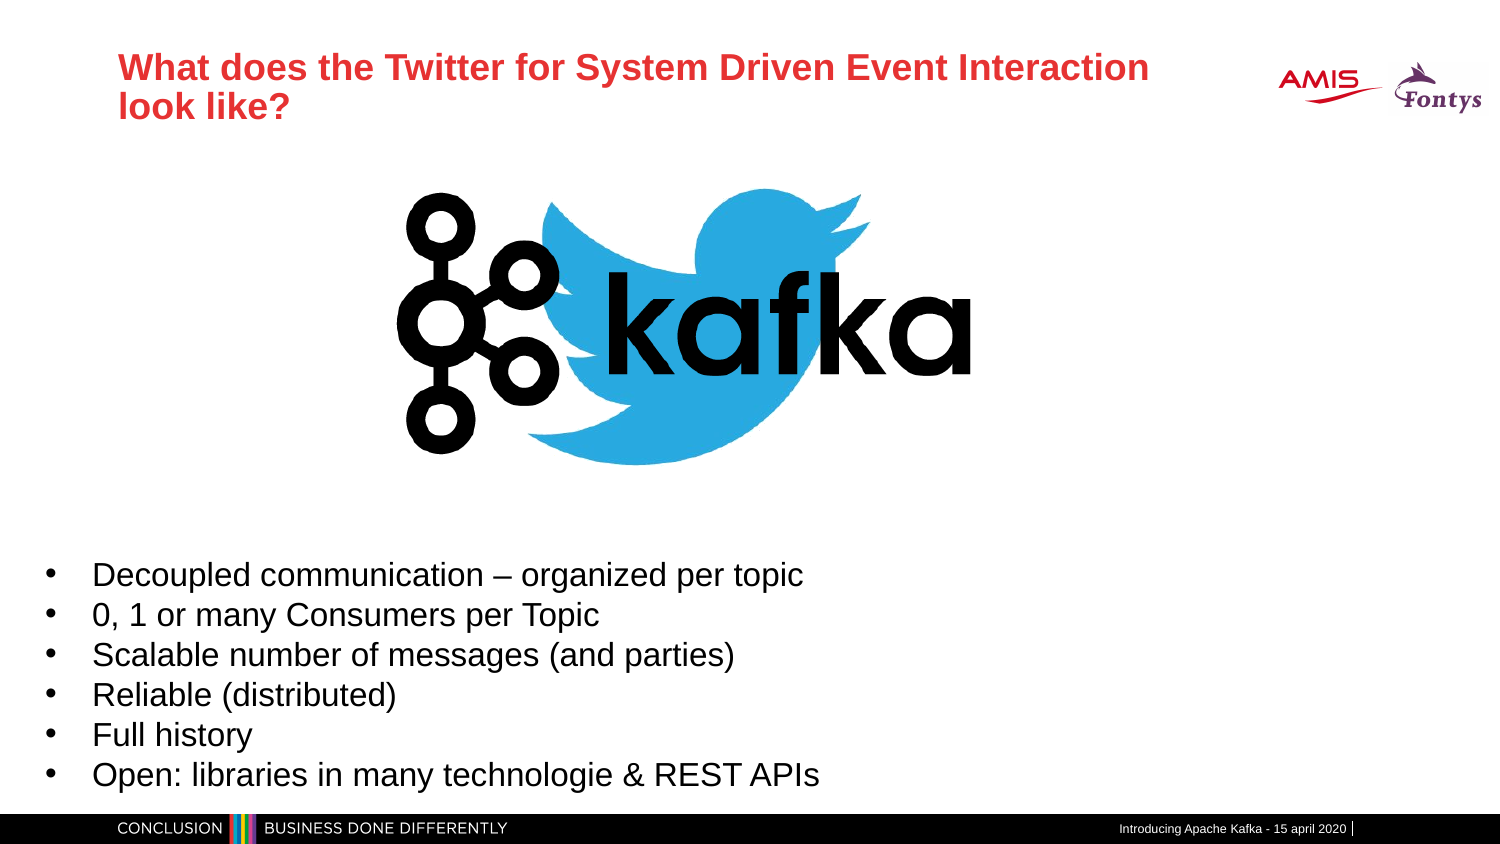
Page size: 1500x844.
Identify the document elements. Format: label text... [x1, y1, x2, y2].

footer Introducing Apache Kafka - 15 april 2020 [814, 820, 1347, 839]
picture [239, 814, 1500, 844]
picture [354, 150, 1012, 496]
picture [1205, 58, 1489, 116]
title What does the Twitter for System Driven Event Interaction look like? [118, 47, 1205, 130]
text_box Decoupled communication – organized per topic 0, 1 or many Consumers per Topic Scalable number of messages (and parties) Reliable (distributed) Full history Open: libraries in many technologie & REST APIs [45, 553, 822, 793]
picture [0, 814, 236, 844]
